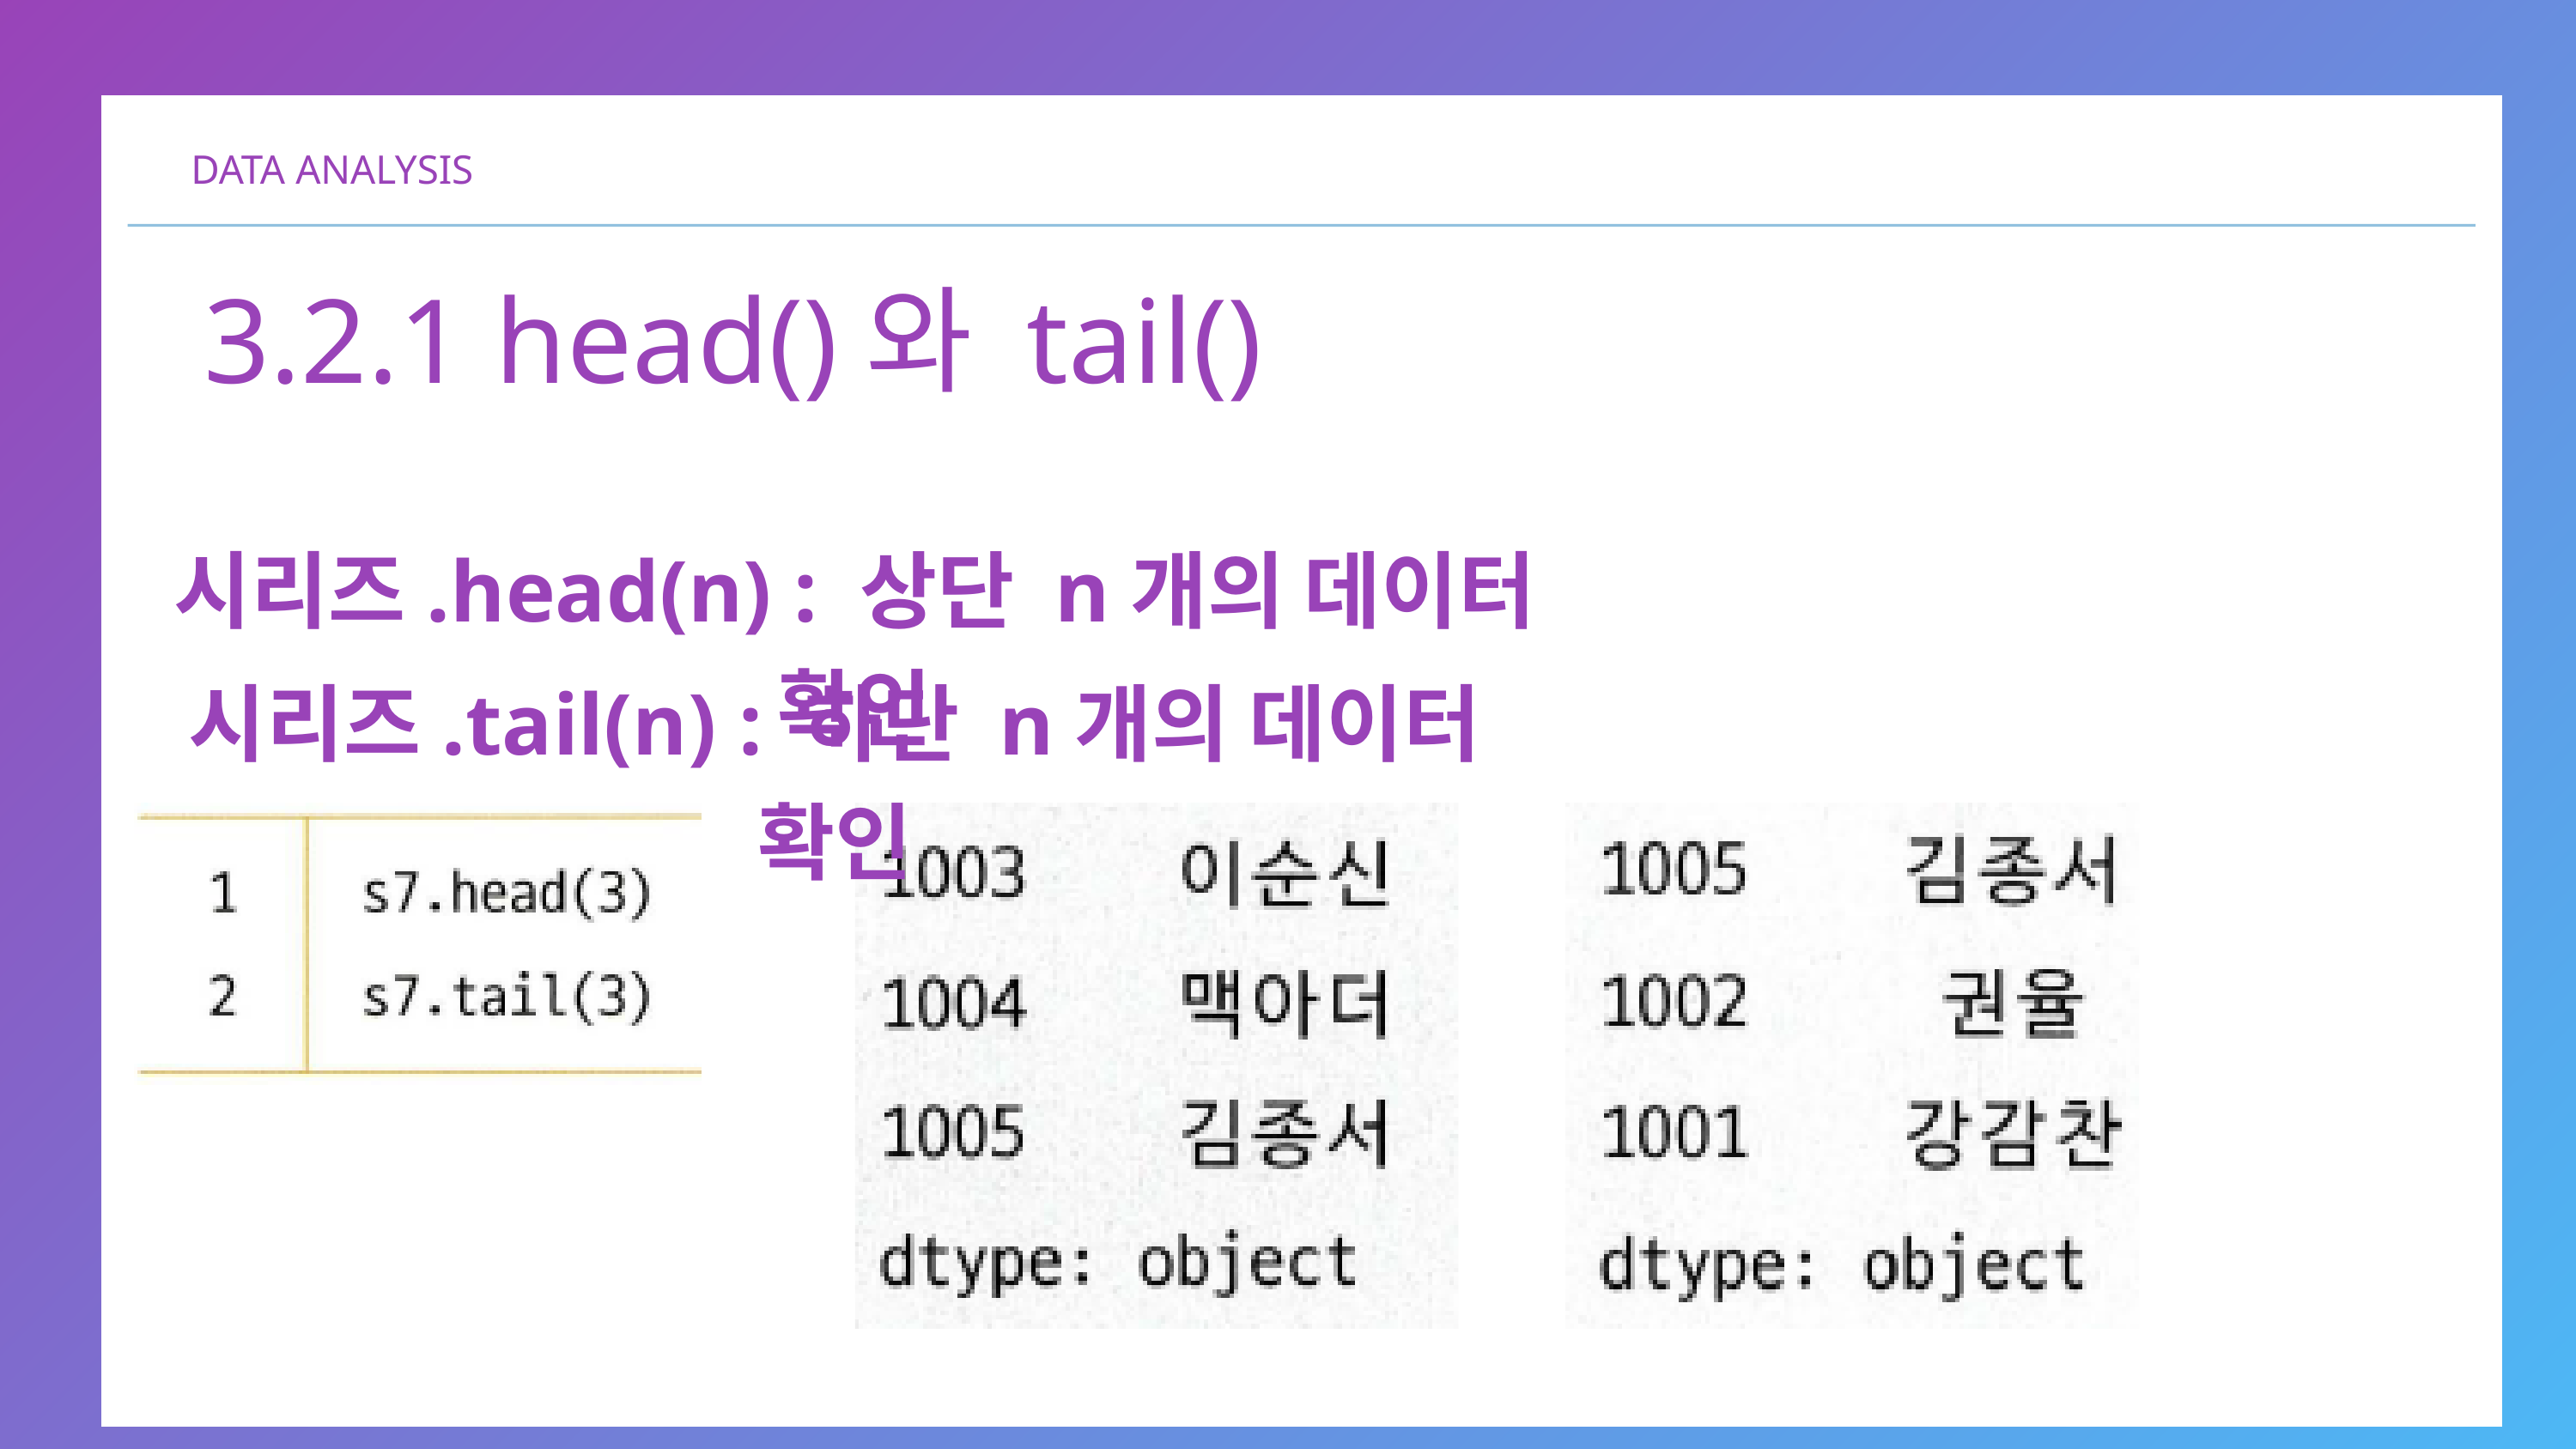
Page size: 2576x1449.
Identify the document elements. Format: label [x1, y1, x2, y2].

text_box [100, 94, 2503, 1428]
